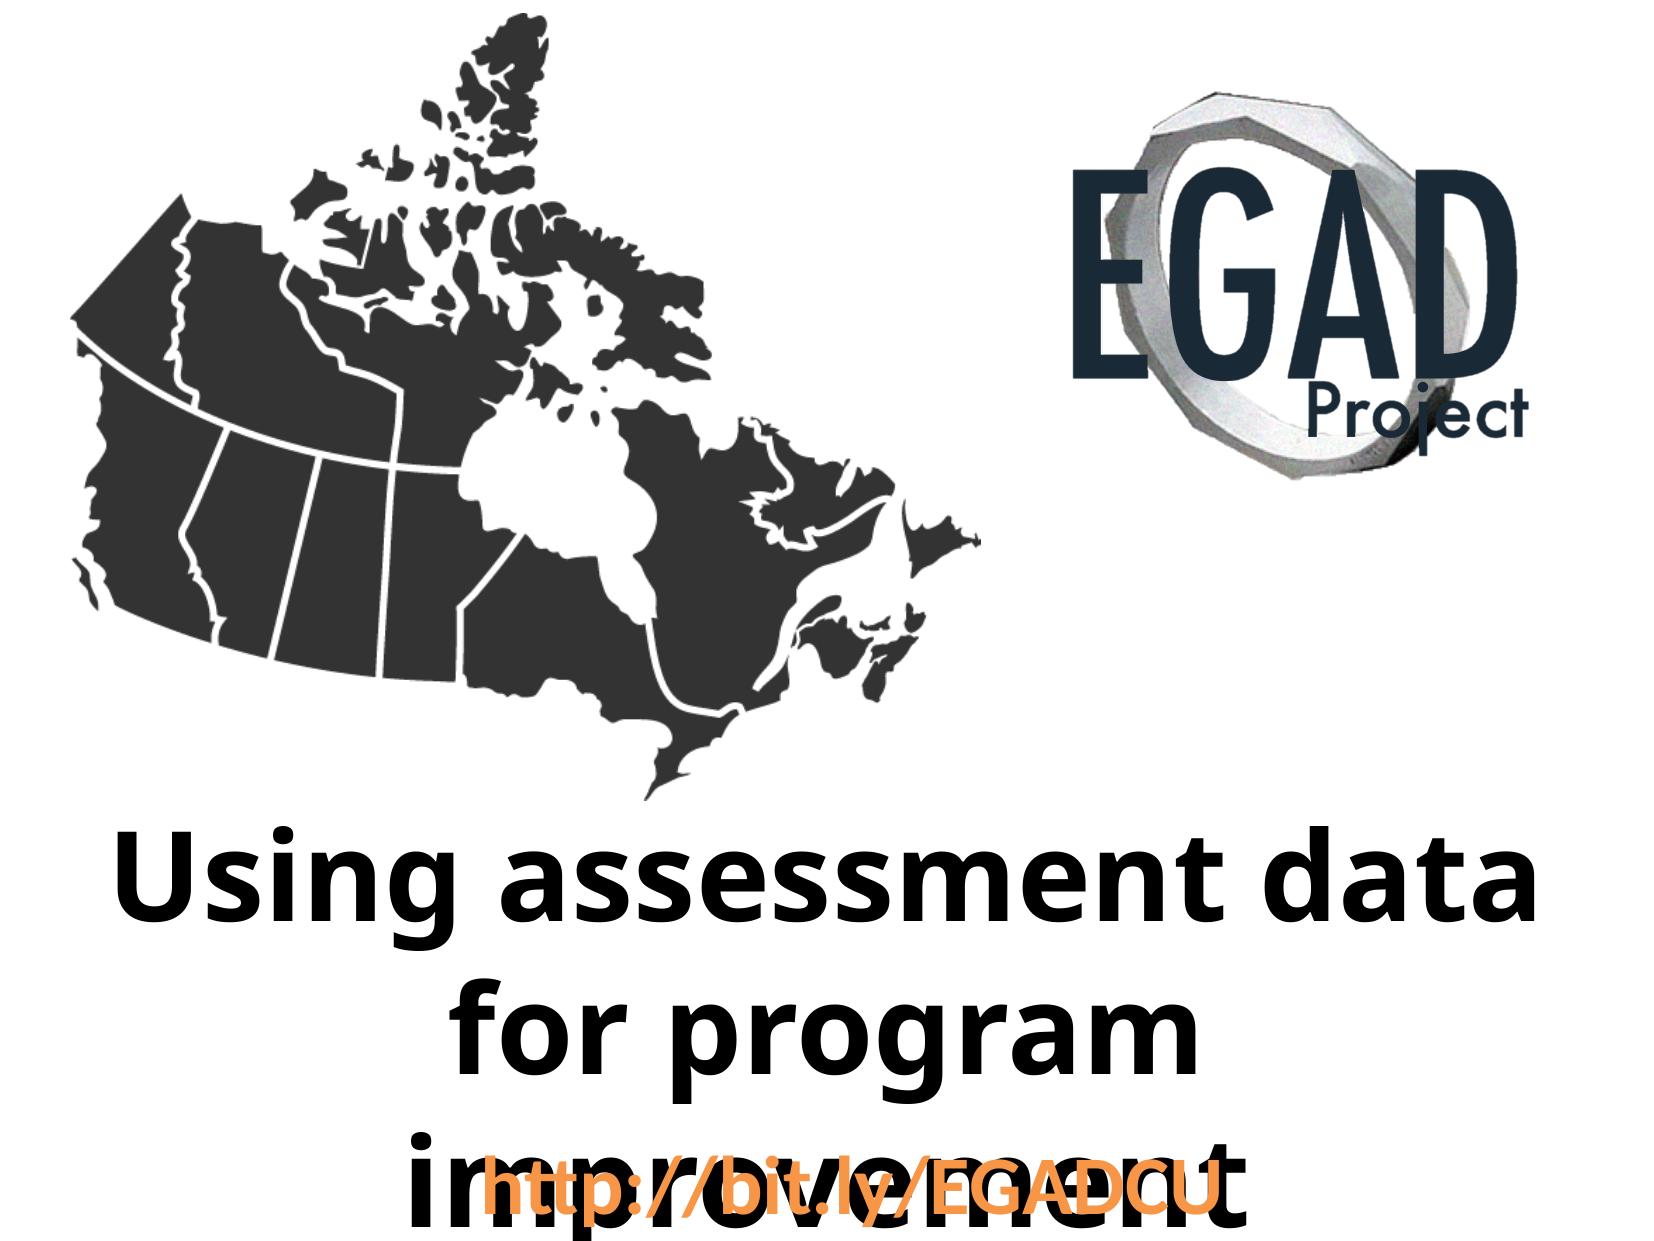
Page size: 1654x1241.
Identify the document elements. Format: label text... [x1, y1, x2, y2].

text_box Using assessment data for program improvement [66, 785, 1588, 1241]
picture [70, 13, 981, 801]
picture [1032, 76, 1569, 494]
text_box http://bit.ly/EGADCU [465, 1122, 1240, 1239]
